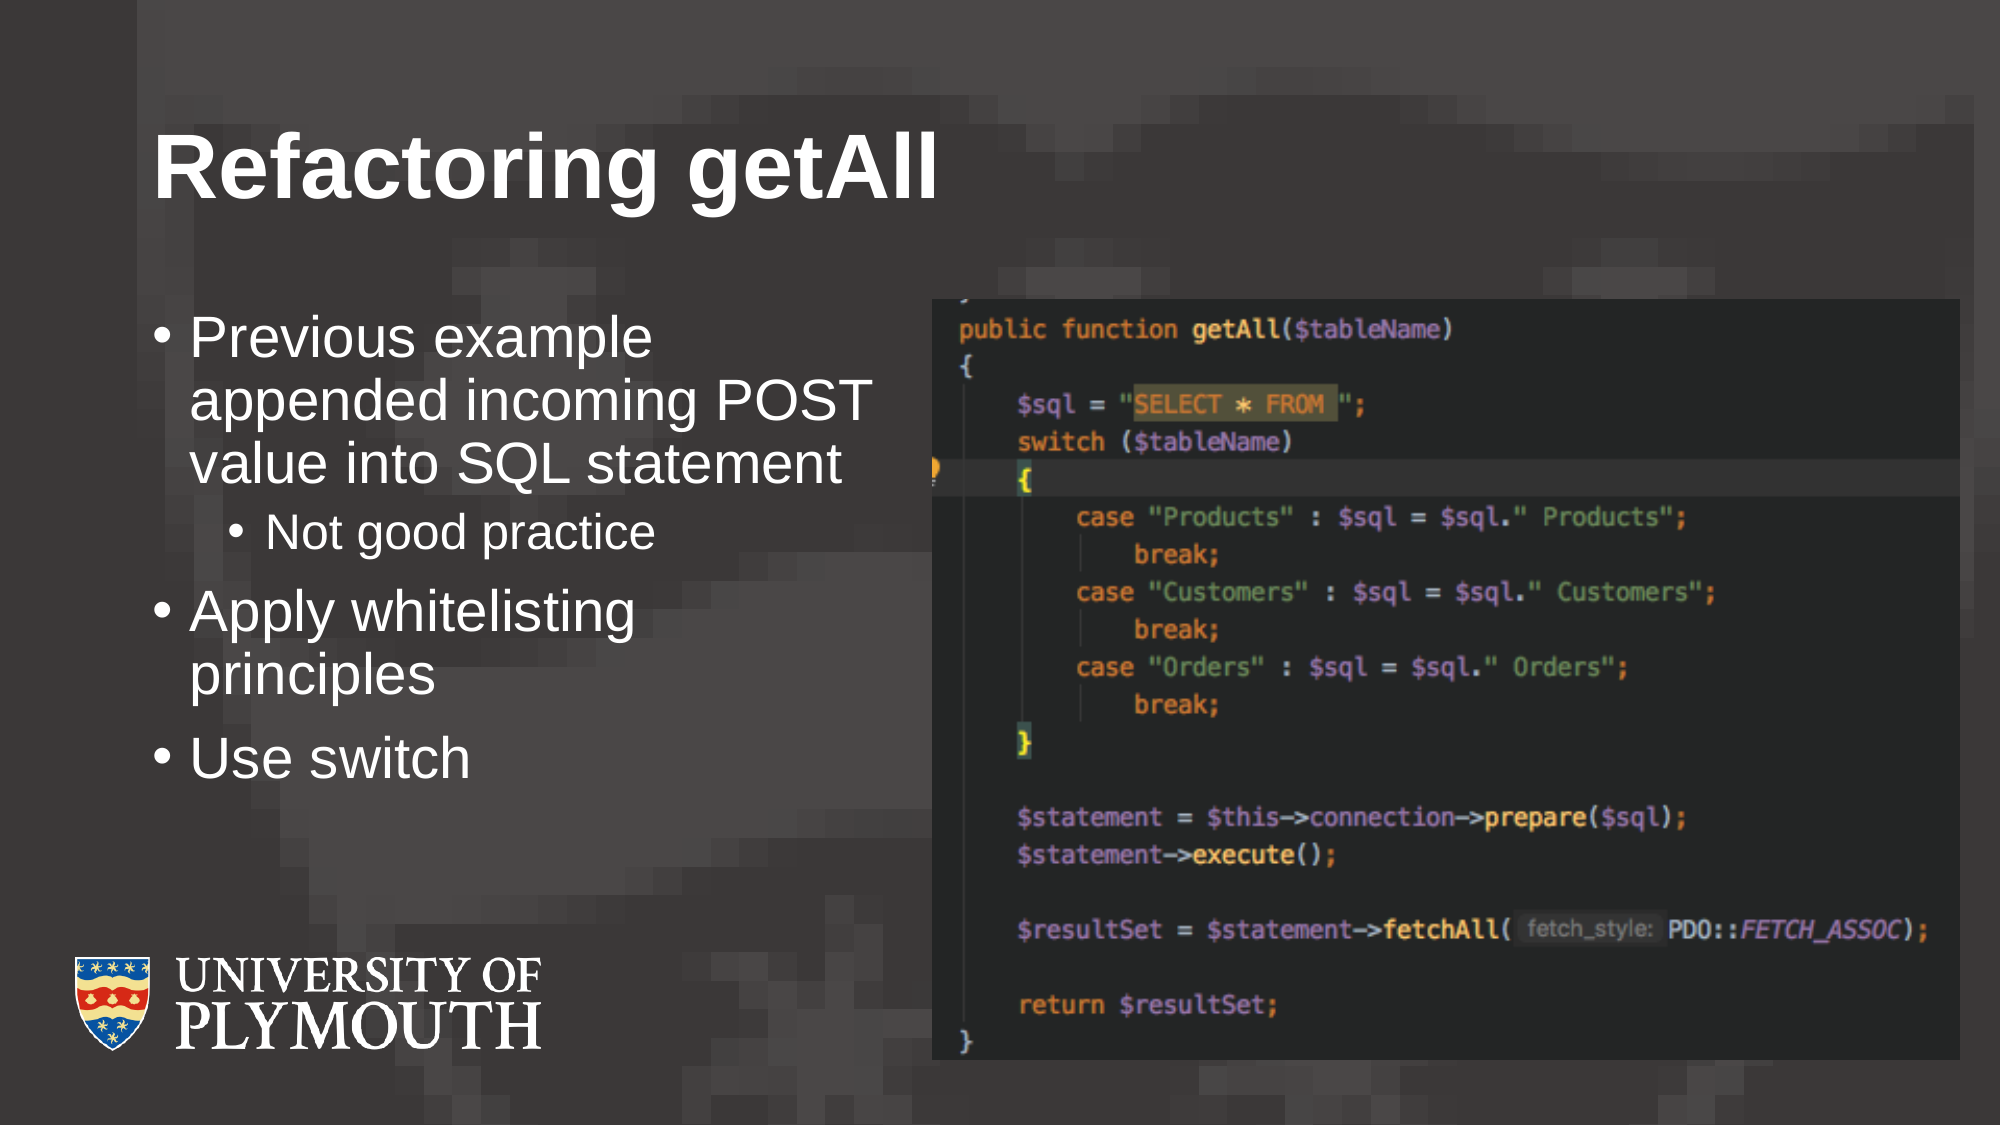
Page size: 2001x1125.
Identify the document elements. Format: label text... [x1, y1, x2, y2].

picture [75, 957, 541, 1053]
title Refactoring getAll [137, 59, 1863, 278]
picture [932, 299, 1960, 1060]
list Previous example appended incoming POST value into SQL statement Not good practice Apply whitelisting principles Use switch [137, 299, 893, 1014]
